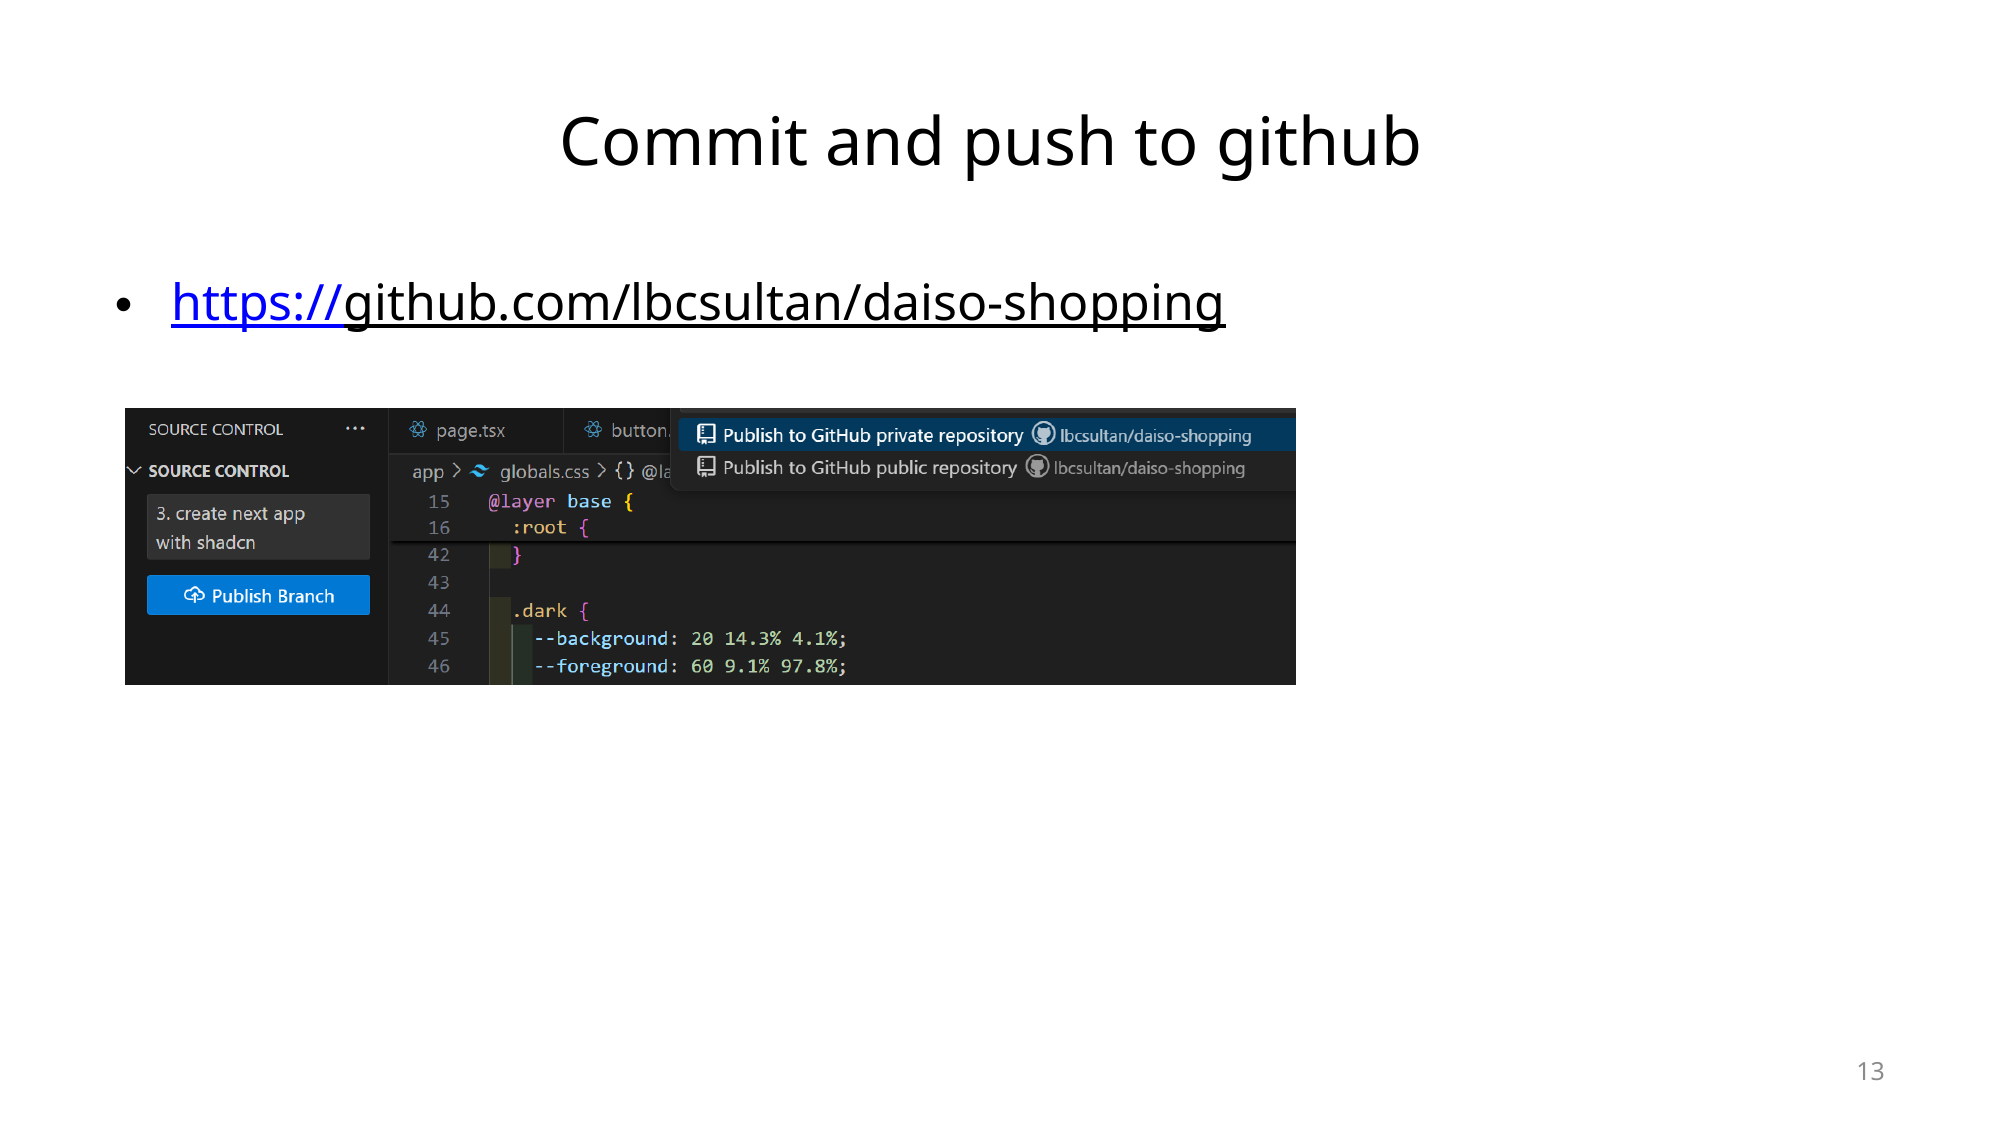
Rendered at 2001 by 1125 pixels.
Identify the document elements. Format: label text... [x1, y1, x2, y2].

picture [125, 408, 1296, 686]
slide_number 13 [1433, 1042, 1900, 1103]
title Commit and push to github [99, 45, 1900, 233]
list https://github.com/lbcsultan/daiso-shopping [99, 262, 1900, 1005]
